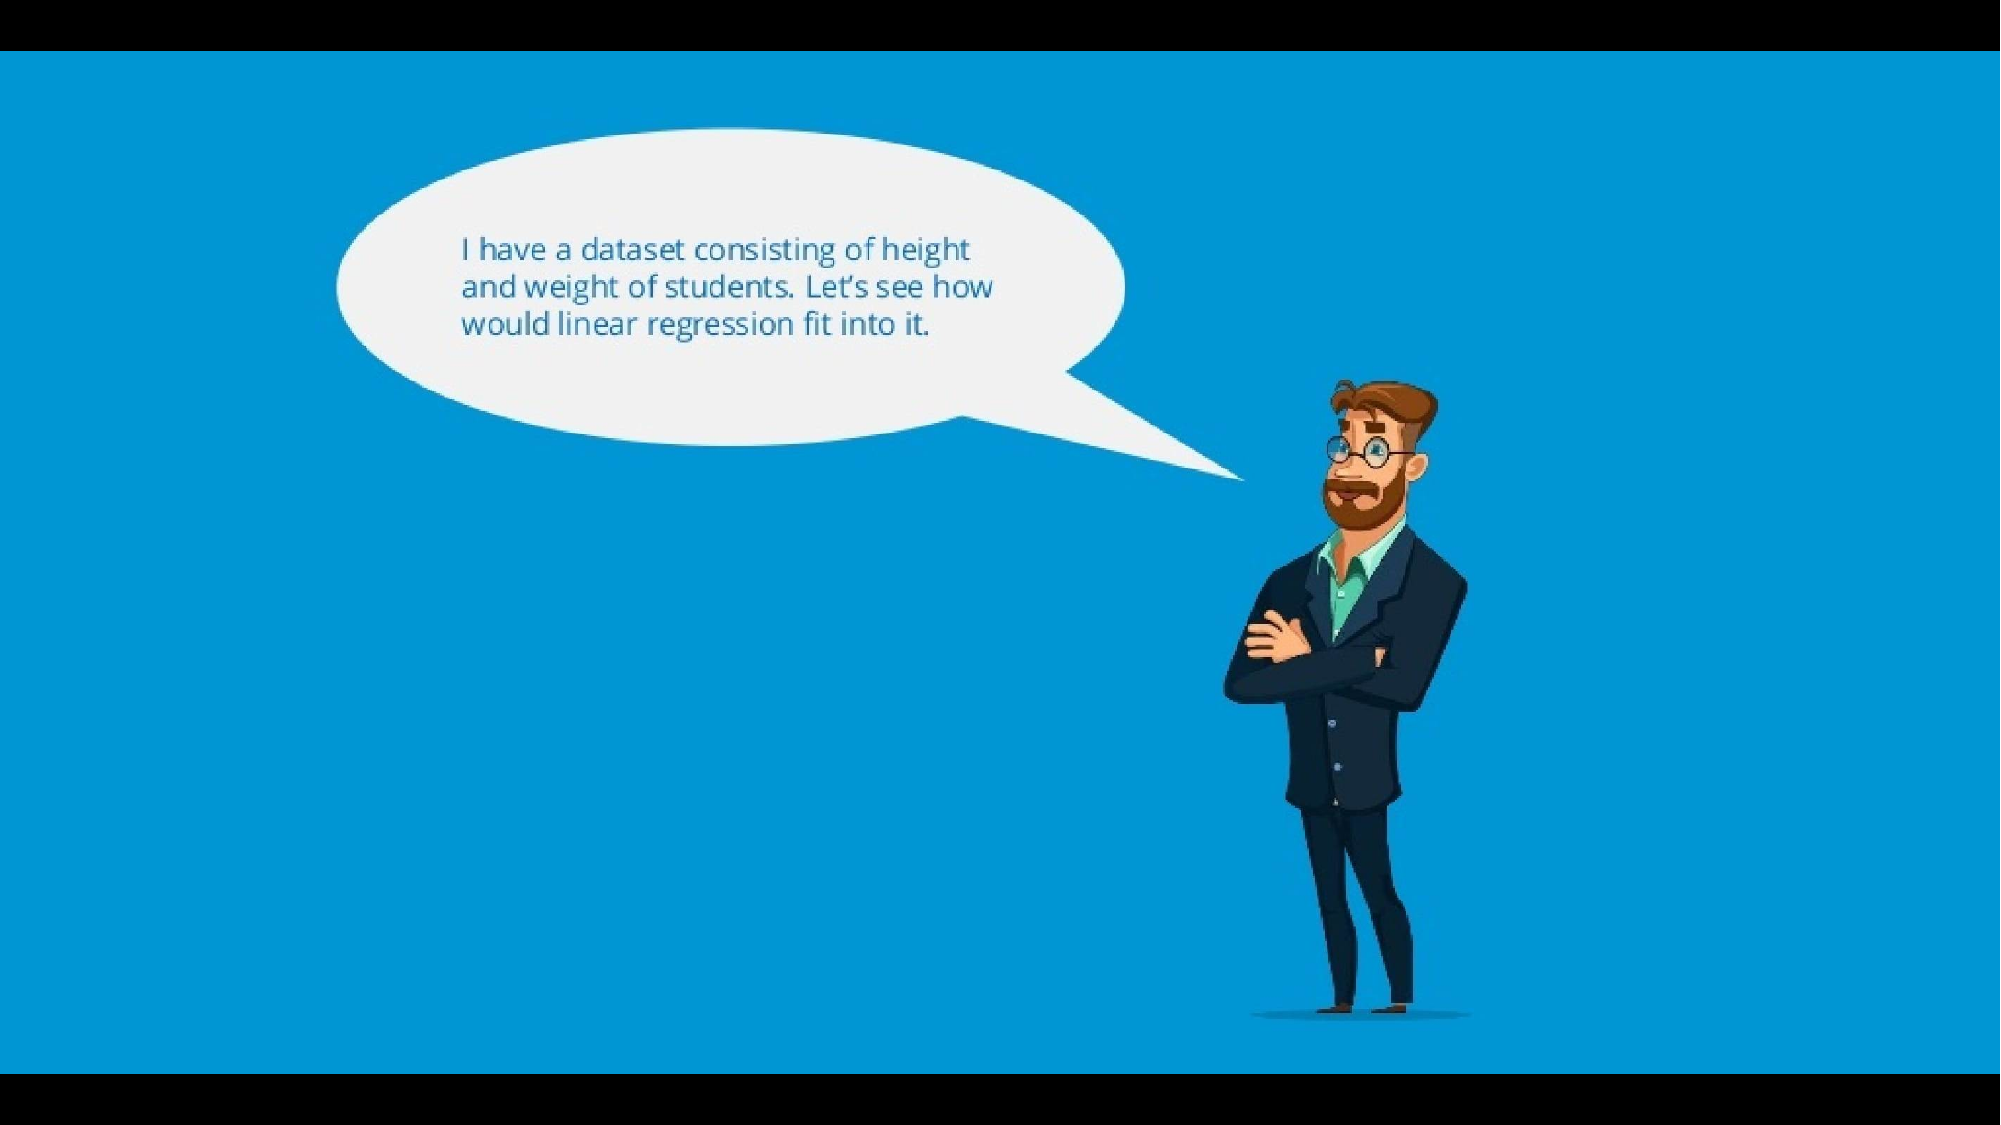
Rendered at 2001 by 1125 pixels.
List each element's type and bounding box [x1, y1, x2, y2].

picture [1222, 378, 1469, 1016]
picture [334, 127, 1243, 481]
